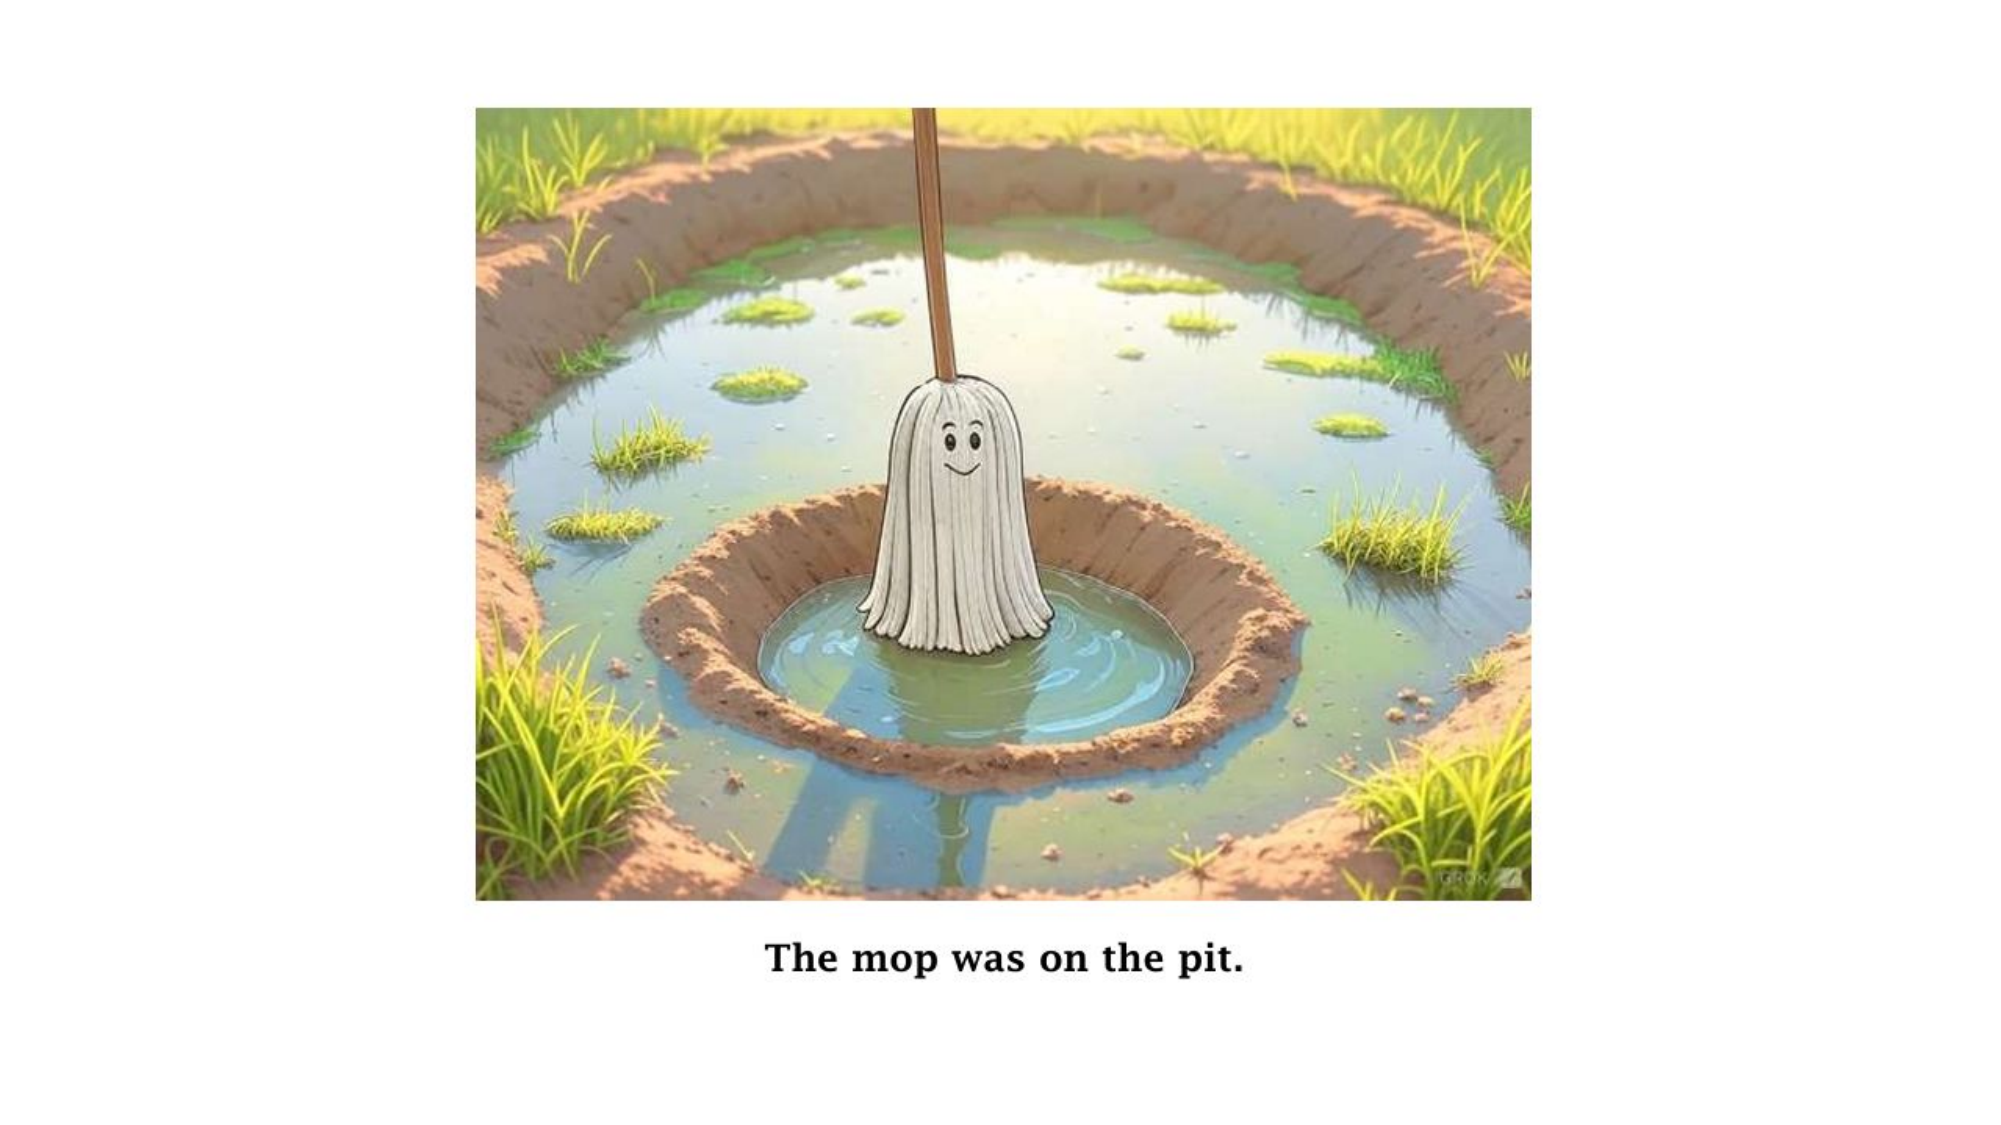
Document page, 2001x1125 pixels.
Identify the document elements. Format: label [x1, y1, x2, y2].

picture [440, 44, 1560, 1081]
